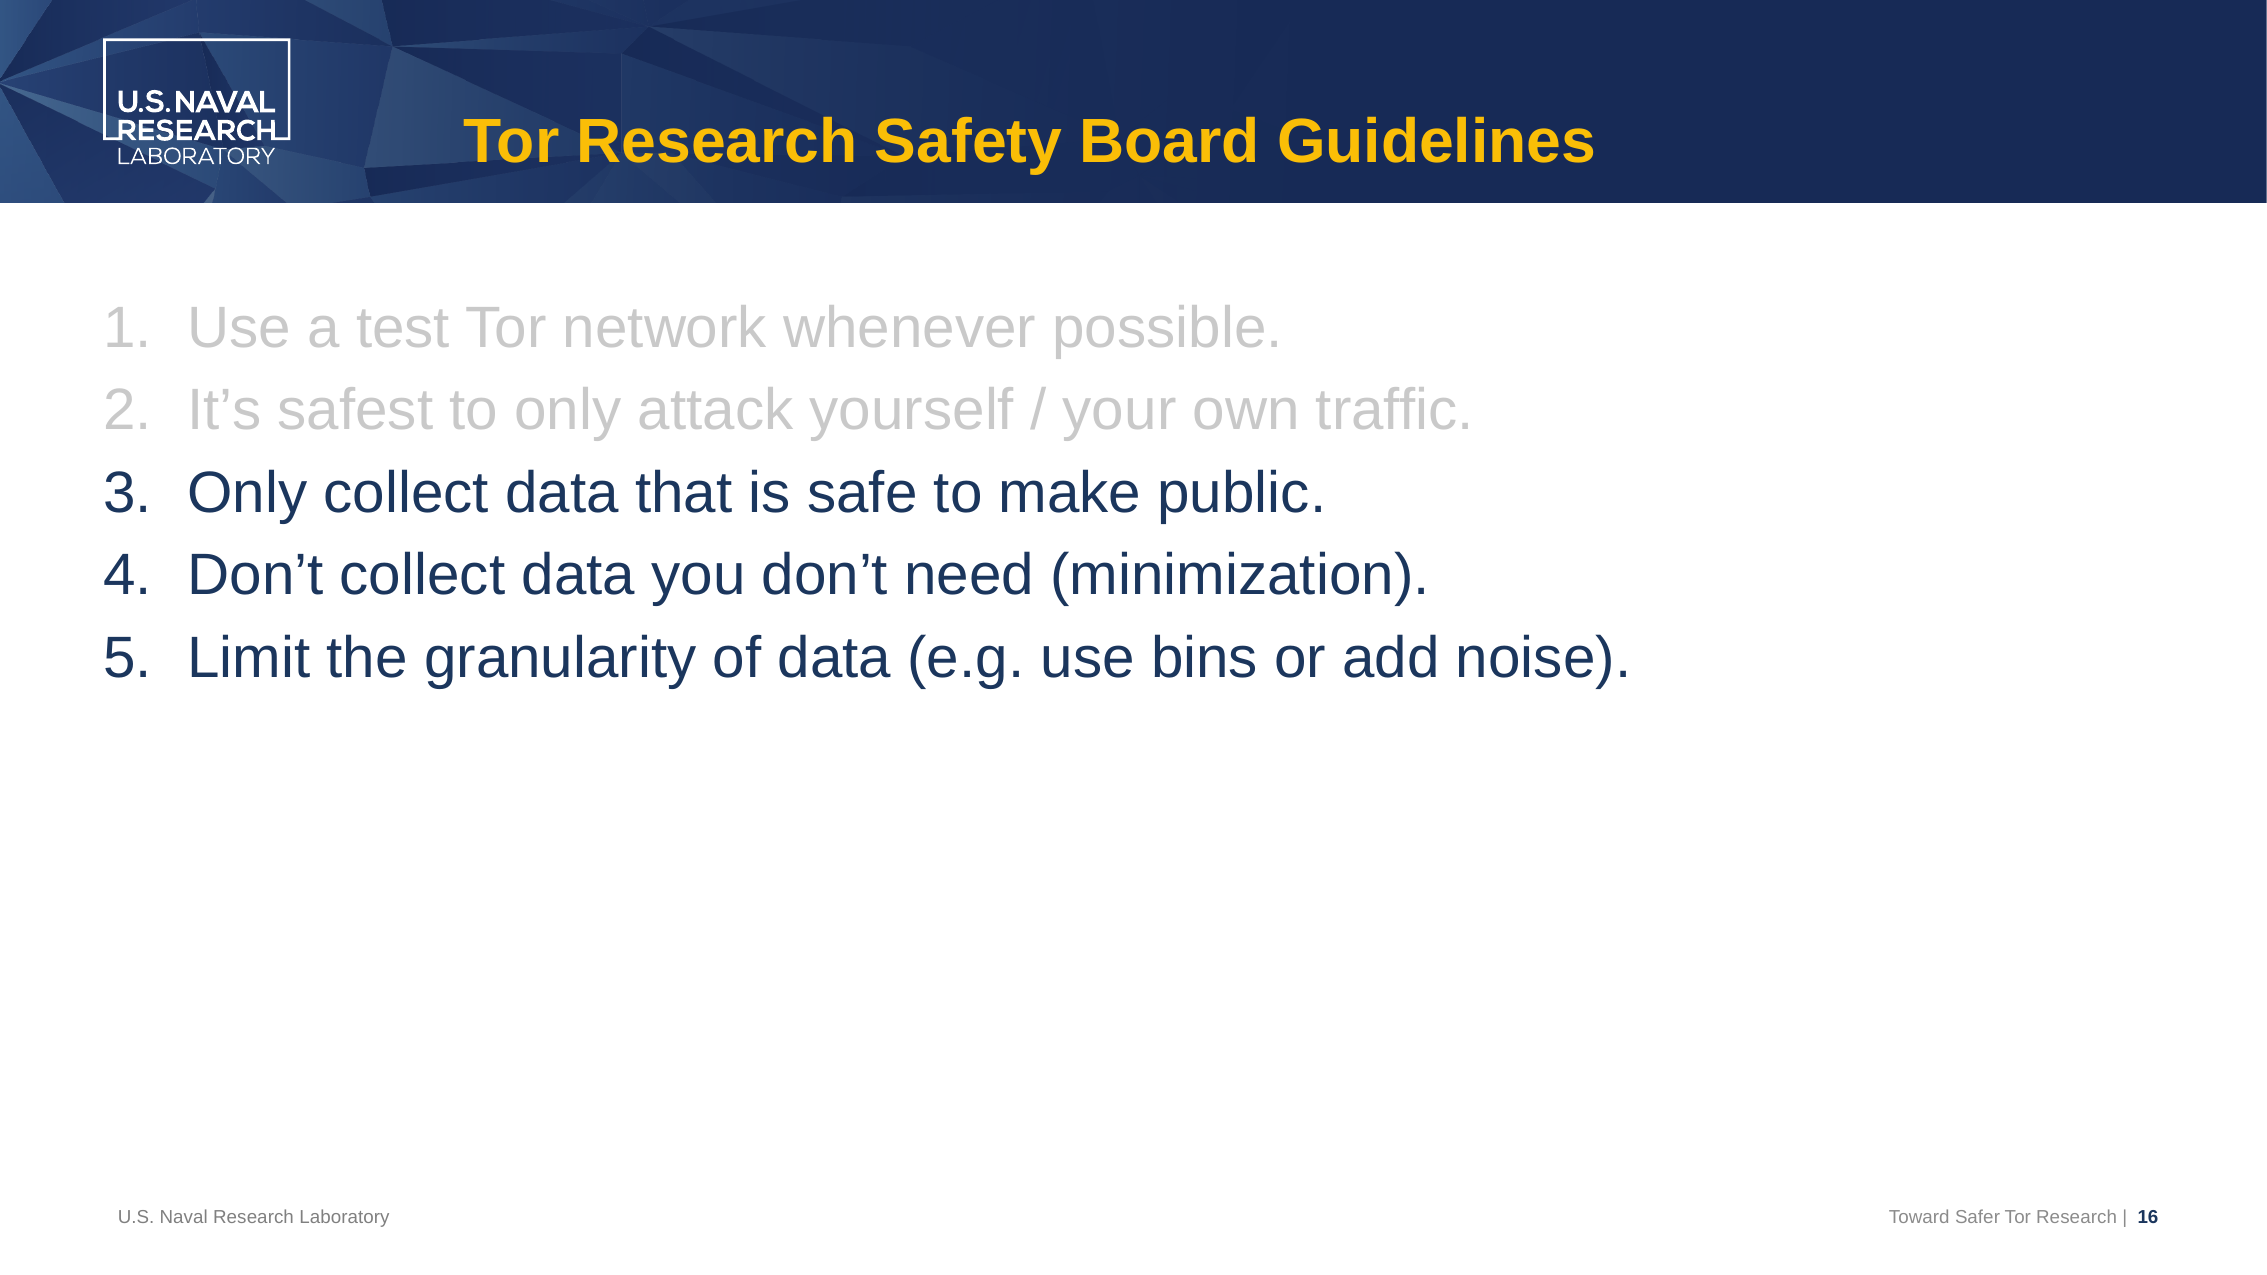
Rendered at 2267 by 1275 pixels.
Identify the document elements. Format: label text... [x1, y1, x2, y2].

title Tor Research Safety Board Guidelines [463, 104, 2113, 180]
picture [0, 0, 2267, 203]
list Use a test Tor network whenever possible. It’s safest to only attack yourself / your own traffic. Only collect data that is safe to make public. Don’t collect data you don’t need (minimization). Limit the granularity of data (e.g. use bins or add noise). [103, 289, 2159, 1152]
footer U.S. Naval Research Laboratory [103, 1181, 868, 1250]
slide_number Toward Safer Tor Research | 16 [1255, 1181, 2159, 1250]
